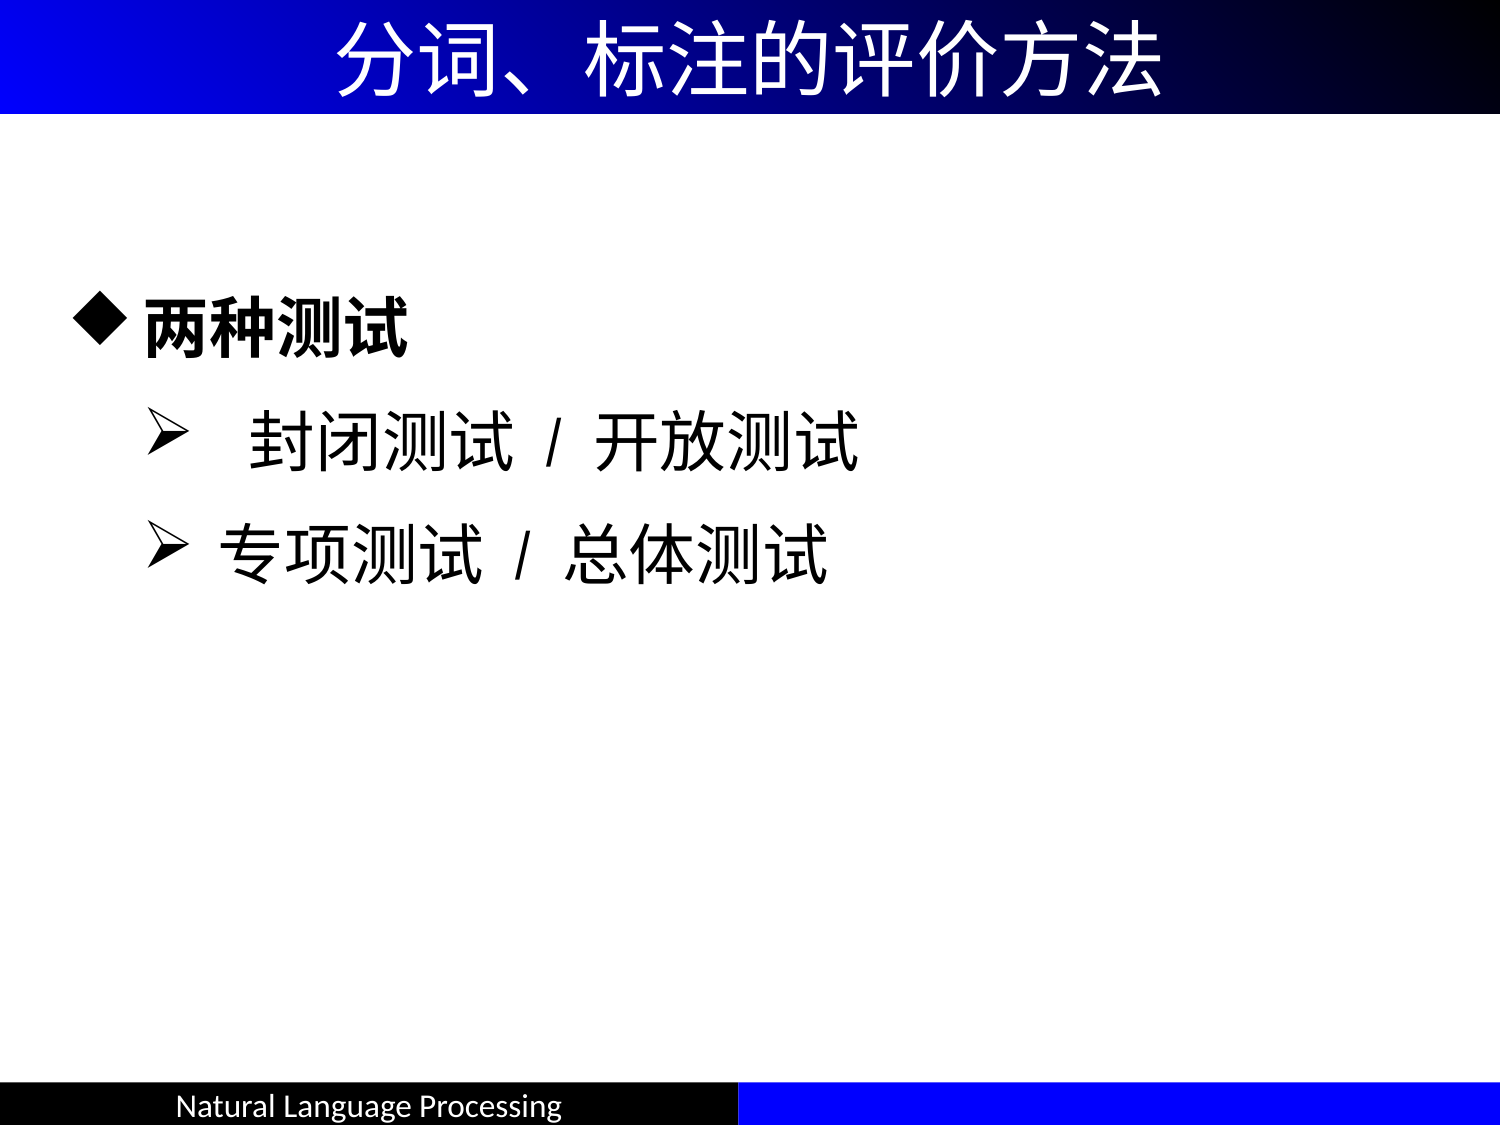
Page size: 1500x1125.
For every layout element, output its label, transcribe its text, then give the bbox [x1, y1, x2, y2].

title 分词、标注的评价方法 [0, 0, 1500, 115]
text_box 两种测试 封闭测试 / 开放测试 专项测试 / 总体测试 [53, 278, 1152, 601]
